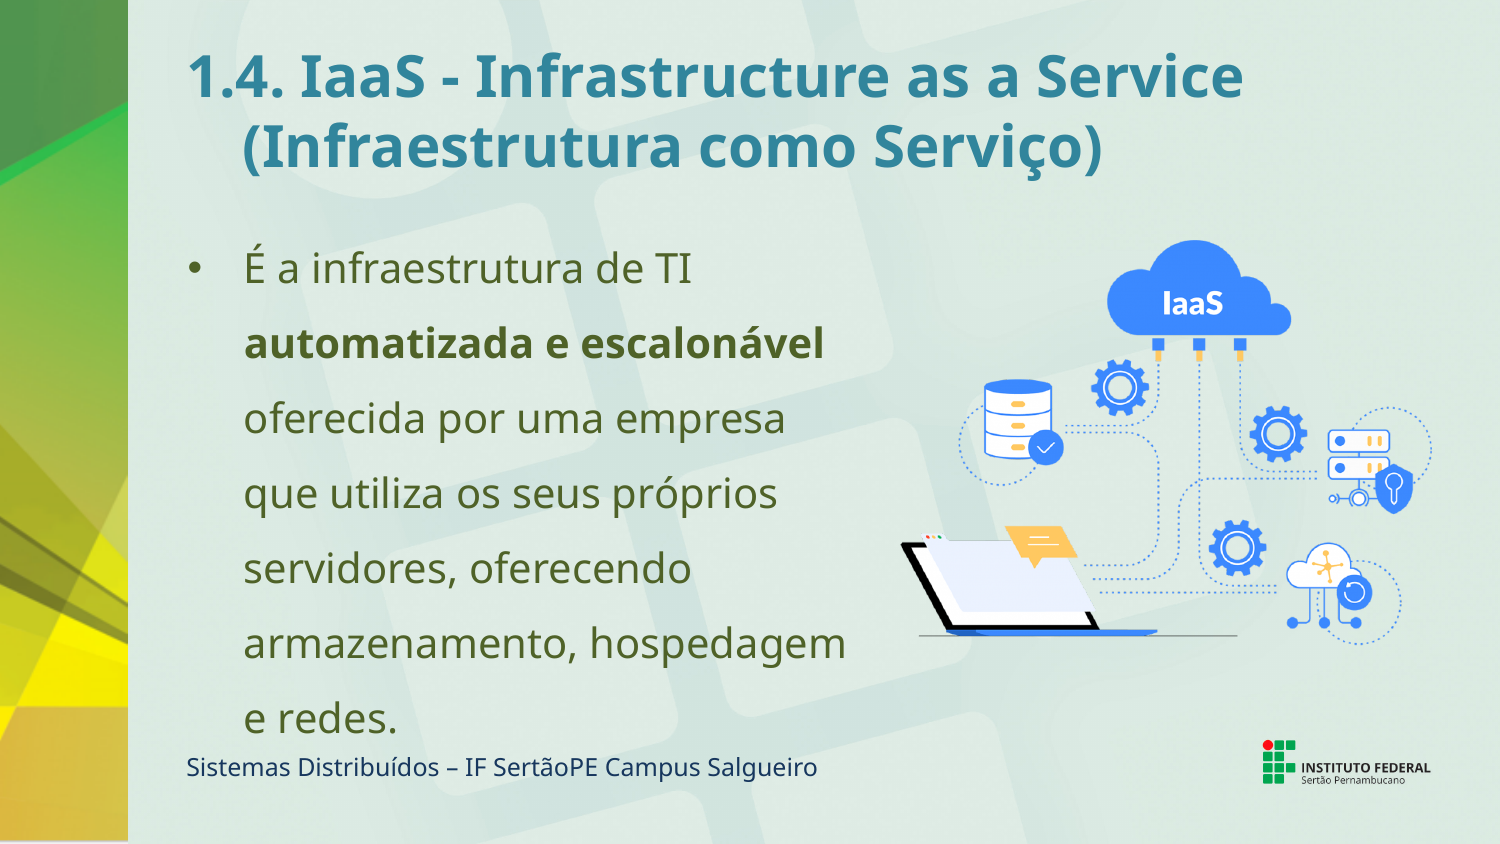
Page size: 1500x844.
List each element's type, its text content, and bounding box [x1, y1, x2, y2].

list 1.4. IaaS - Infrastructure as a Service (Infraestrutura como Serviço) [171, 32, 1447, 186]
title Sistemas Distribuídos – IF SertãoPE Campus Salgueiro [171, 740, 1291, 793]
text_box É a infraestrutura de TI automatizada e escalonável oferecida por uma empresa que utiliza os seus próprios servidores, oferecendo armazenamento, hospedagem e redes. [172, 209, 865, 718]
picture [0, 0, 1500, 844]
